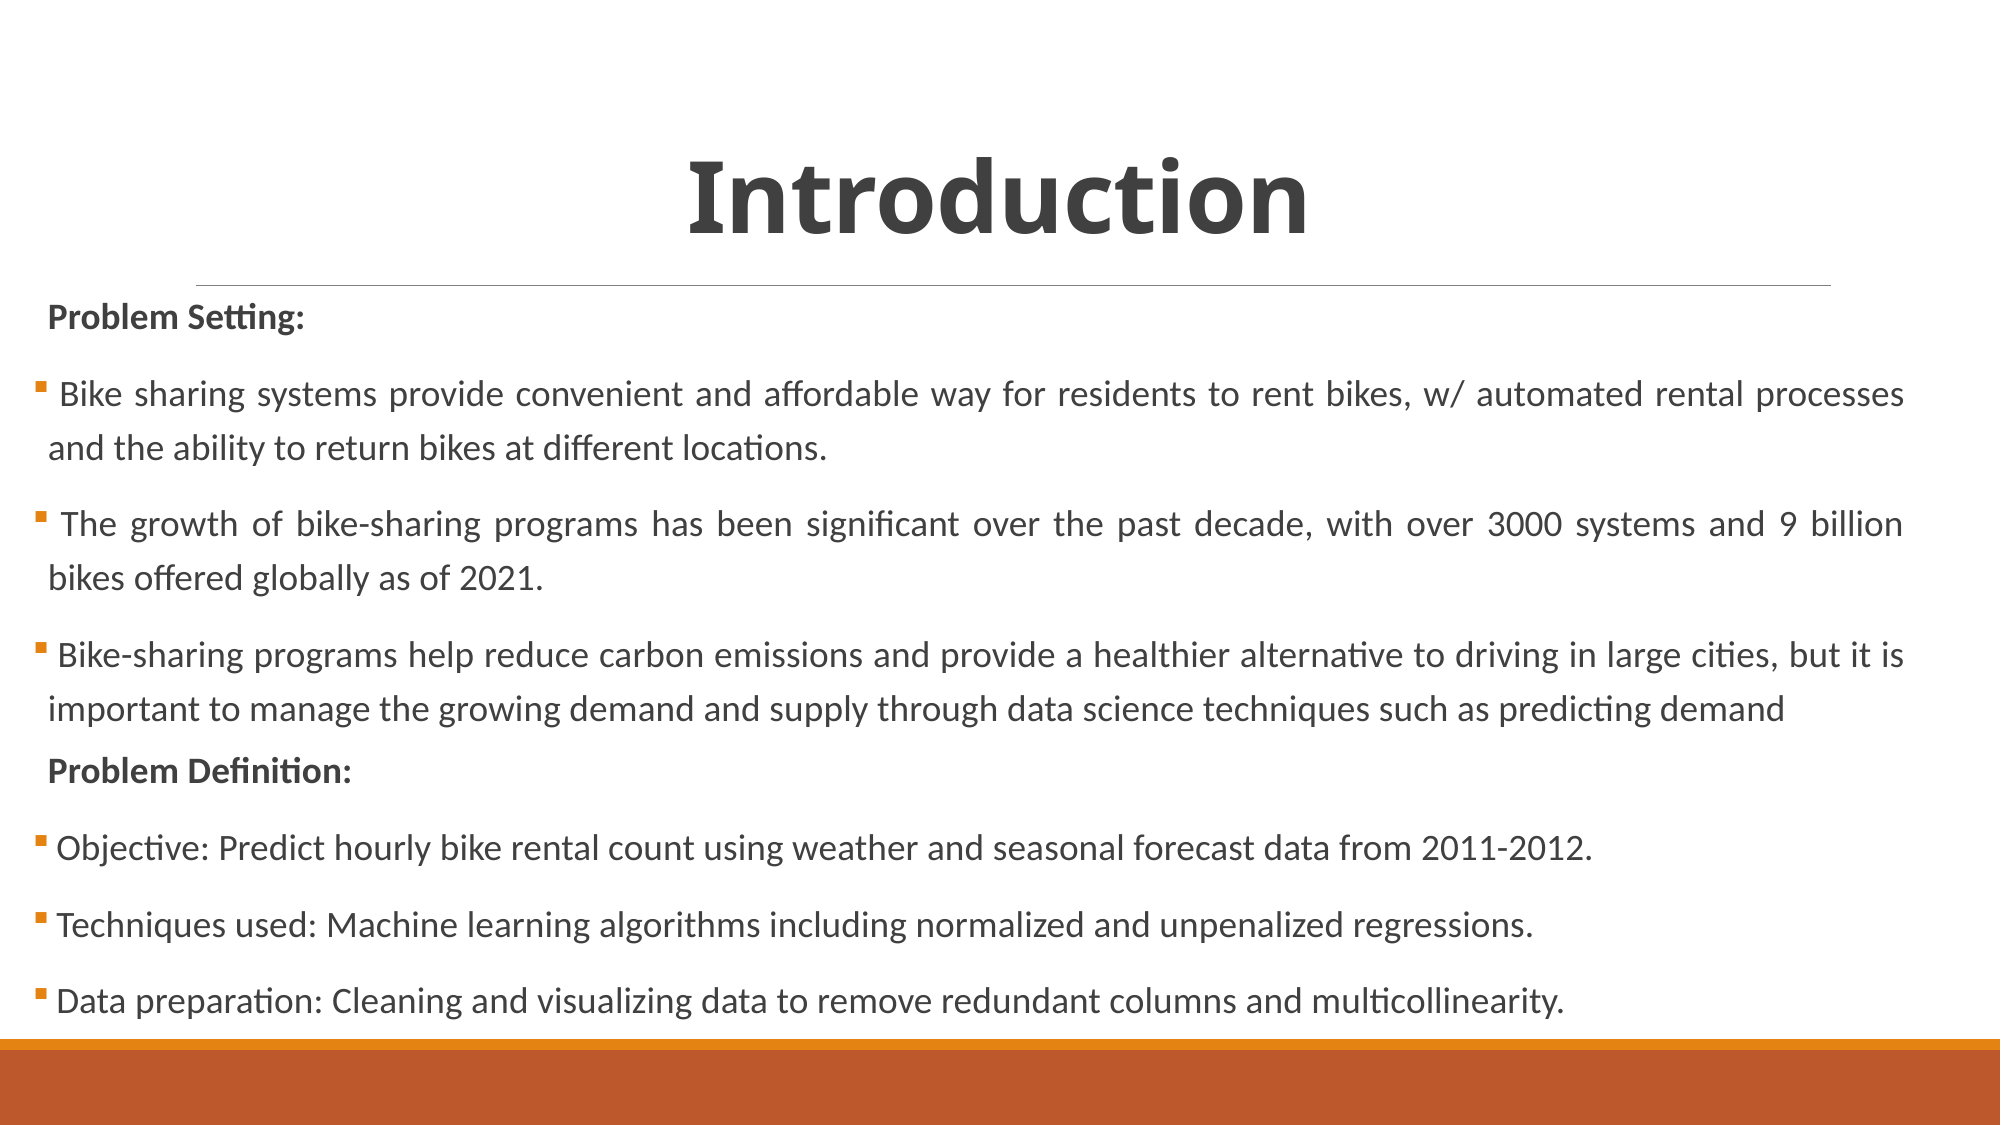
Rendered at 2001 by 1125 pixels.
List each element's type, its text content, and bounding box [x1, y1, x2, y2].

list Problem Setting: Bike sharing systems provide convenient and affordable way for residents to rent bikes, w/ automated rental processes and the ability to return bikes at different locations. The growth of bike-sharing programs has been significant over the past decade, with over 3000 systems and 9 billion bikes offered globally as of 2021. Bike-sharing programs help reduce carbon emissions and provide a healthier alternative to driving in large cities, but it is important to manage the growing demand and supply through data science techniques such as predicting demand Problem Definition: Objective: Predict hourly bike rental count using weather and seasonal forecast data from 2011-2012. Techniques used: Machine learning algorithms including normalized and unpenalized regressions. Data preparation: Cleaning and visualizing data to remove redundant columns and multicollinearity. [32, 289, 1909, 1043]
title Introduction [174, 96, 1825, 262]
